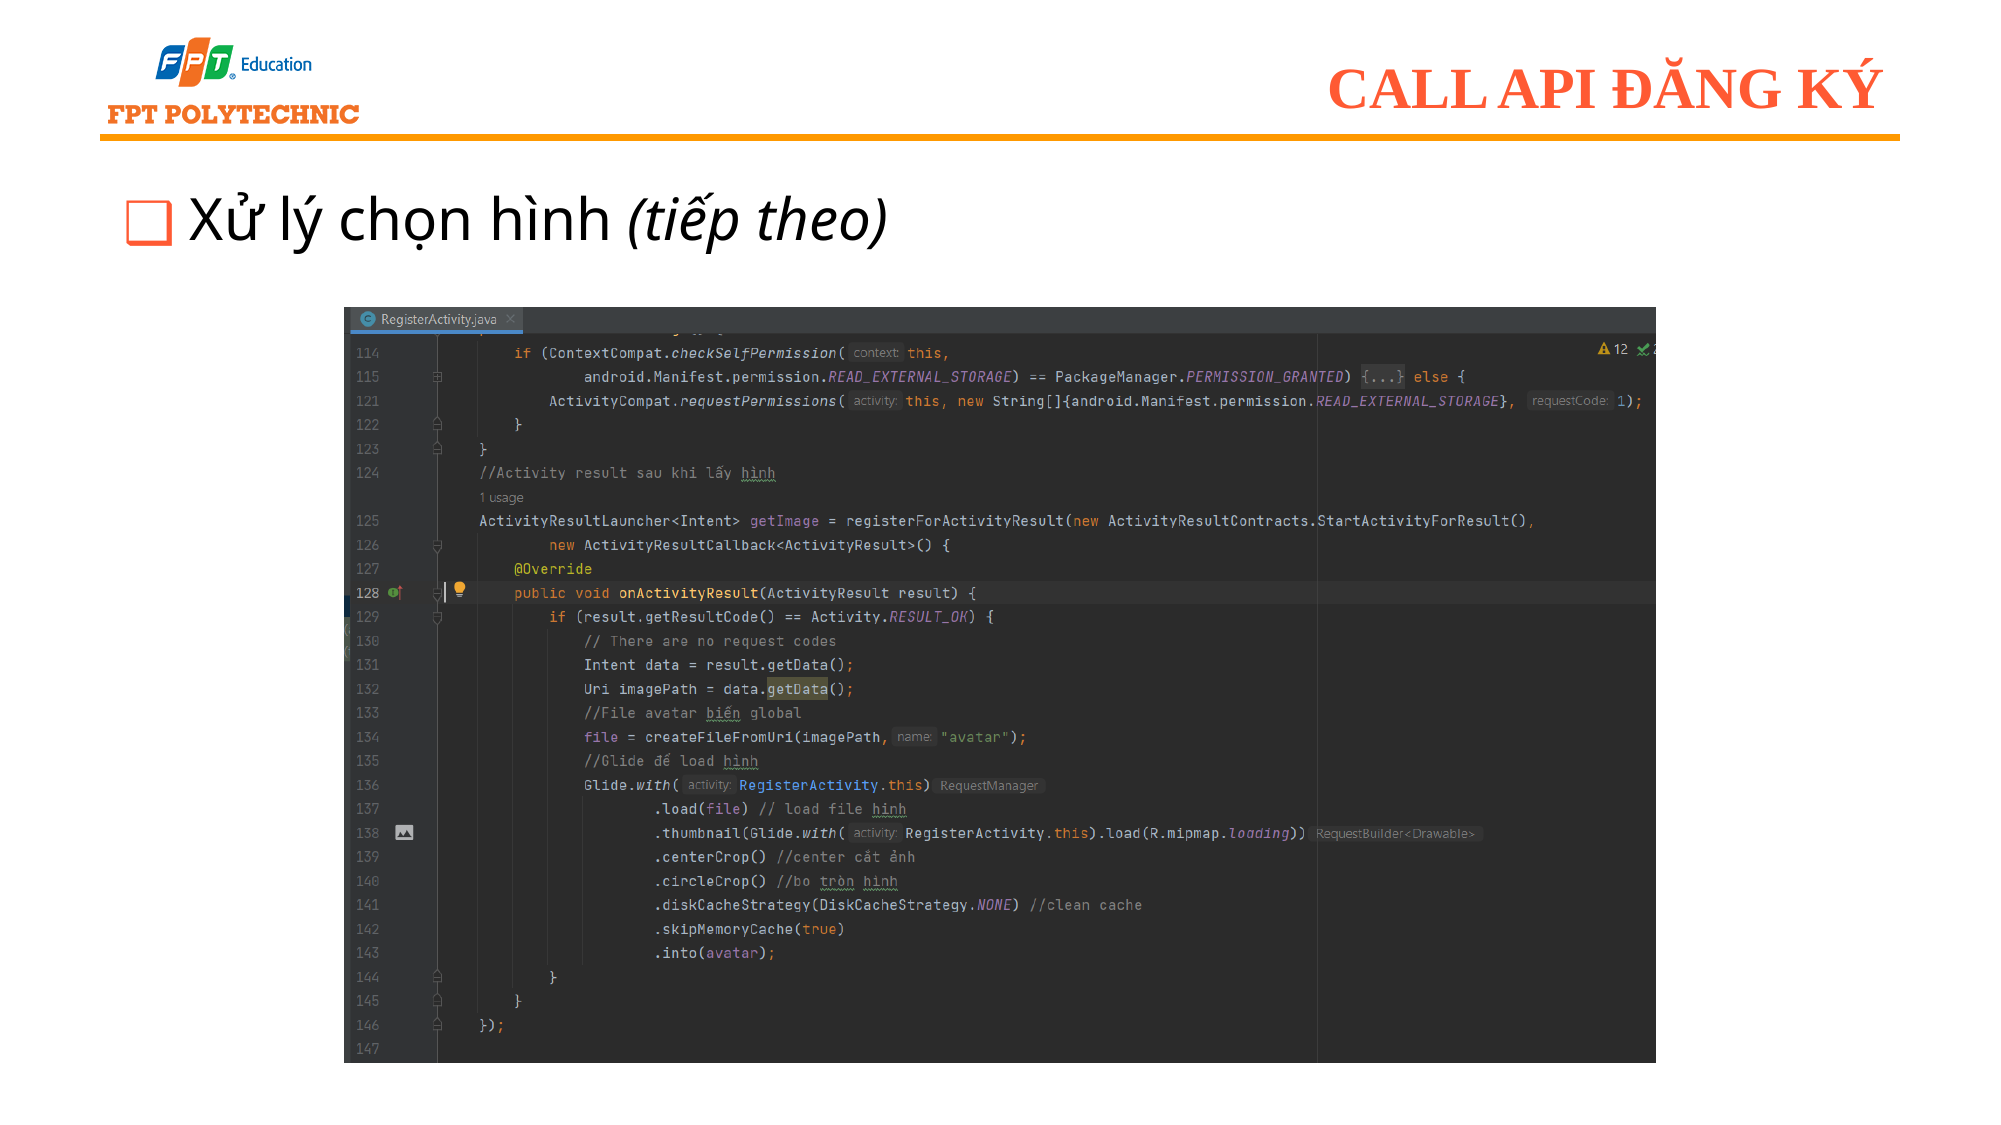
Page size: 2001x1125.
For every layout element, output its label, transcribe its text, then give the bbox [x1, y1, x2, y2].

picture [344, 307, 1656, 1064]
list Xử lý chọn hình (tiếp theo) [99, 174, 1900, 1063]
picture [99, 135, 367, 143]
title Call api đăng ký [366, 45, 1900, 125]
picture [99, 25, 367, 134]
